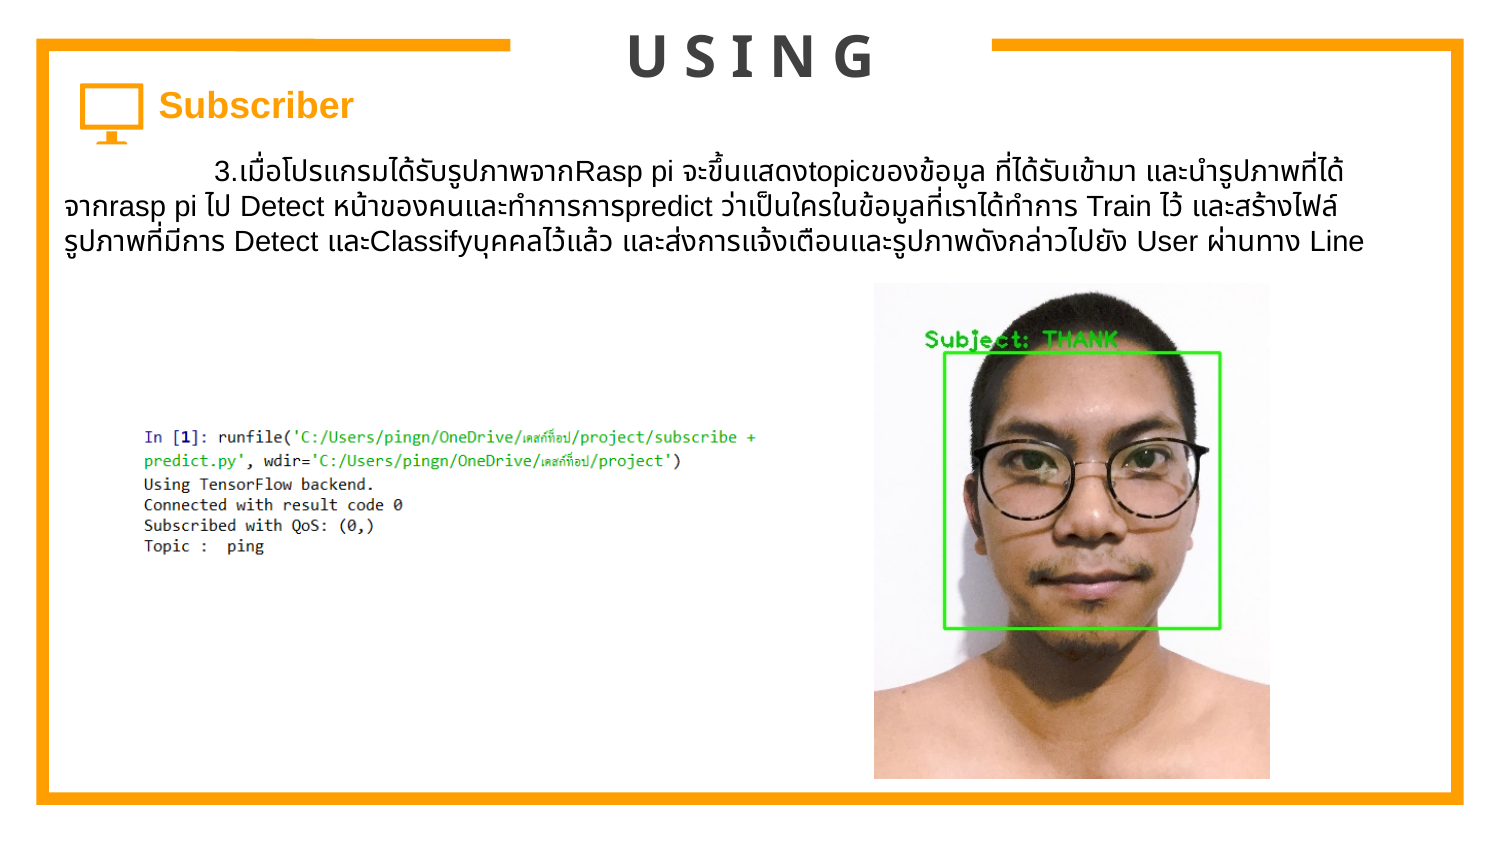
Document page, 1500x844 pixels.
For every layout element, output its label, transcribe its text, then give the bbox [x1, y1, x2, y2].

text_box 3.เมื่อโปรแกรมได้รับรูปภาพจากRasp pi จะขึ้นแสดงtopicของข้อมูล ที่ได้รับเข้ามา และนำรูปภาพที่ได้จากrasp pi ไป Detect หน้าของคนและทำการการpredict ว่าเป็นใครในข้อมูลที่เราได้ทำการ Train ไว้ และสร้างไฟล์รูปภาพที่มีการ Detect และClassifyบุคคลไว้แล้ว และส่งการแจ้งเตือนและรูปภาพดังกล่าวไปยัง User ผ่านทาง Line [49, 137, 1415, 313]
title U S I N G [531, 4, 969, 125]
picture [143, 413, 777, 564]
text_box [79, 83, 144, 145]
text_box Subscriber [143, 66, 580, 137]
picture [873, 282, 1271, 779]
